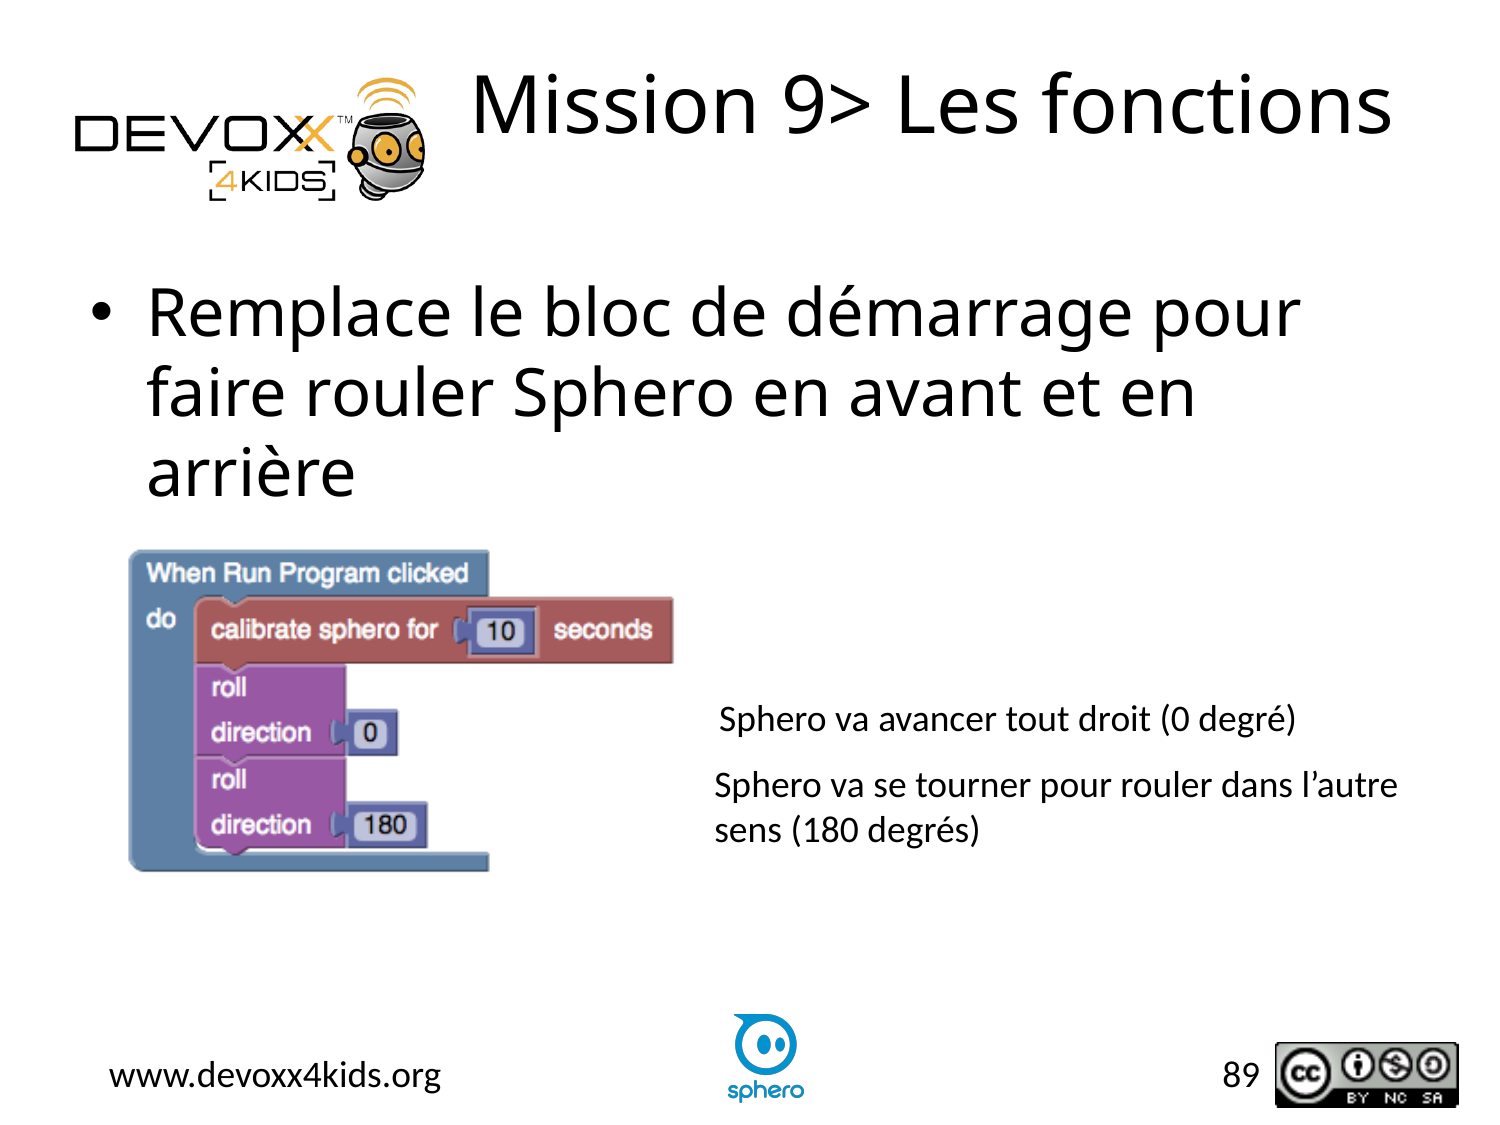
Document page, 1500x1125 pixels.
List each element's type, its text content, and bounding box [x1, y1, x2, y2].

title Mission 9> Les fonctions [439, 45, 1425, 233]
picture [75, 77, 425, 201]
picture [117, 541, 685, 883]
text_box Sphero va avancer tout droit (0 degré) [704, 686, 1313, 746]
picture [728, 1014, 804, 1103]
picture [743, 1021, 789, 1068]
picture [728, 1096, 739, 1103]
text_box Sphero va se tourner pour rouler dans l’autre sens (180 degrés) [699, 752, 1483, 858]
picture [1275, 1042, 1459, 1108]
picture [743, 1088, 749, 1095]
picture [794, 1088, 801, 1095]
list Remplace le bloc de démarrage pour faire rouler Sphero en avant et en arrière [75, 262, 1425, 526]
slide_number 89 [1074, 1042, 1275, 1103]
